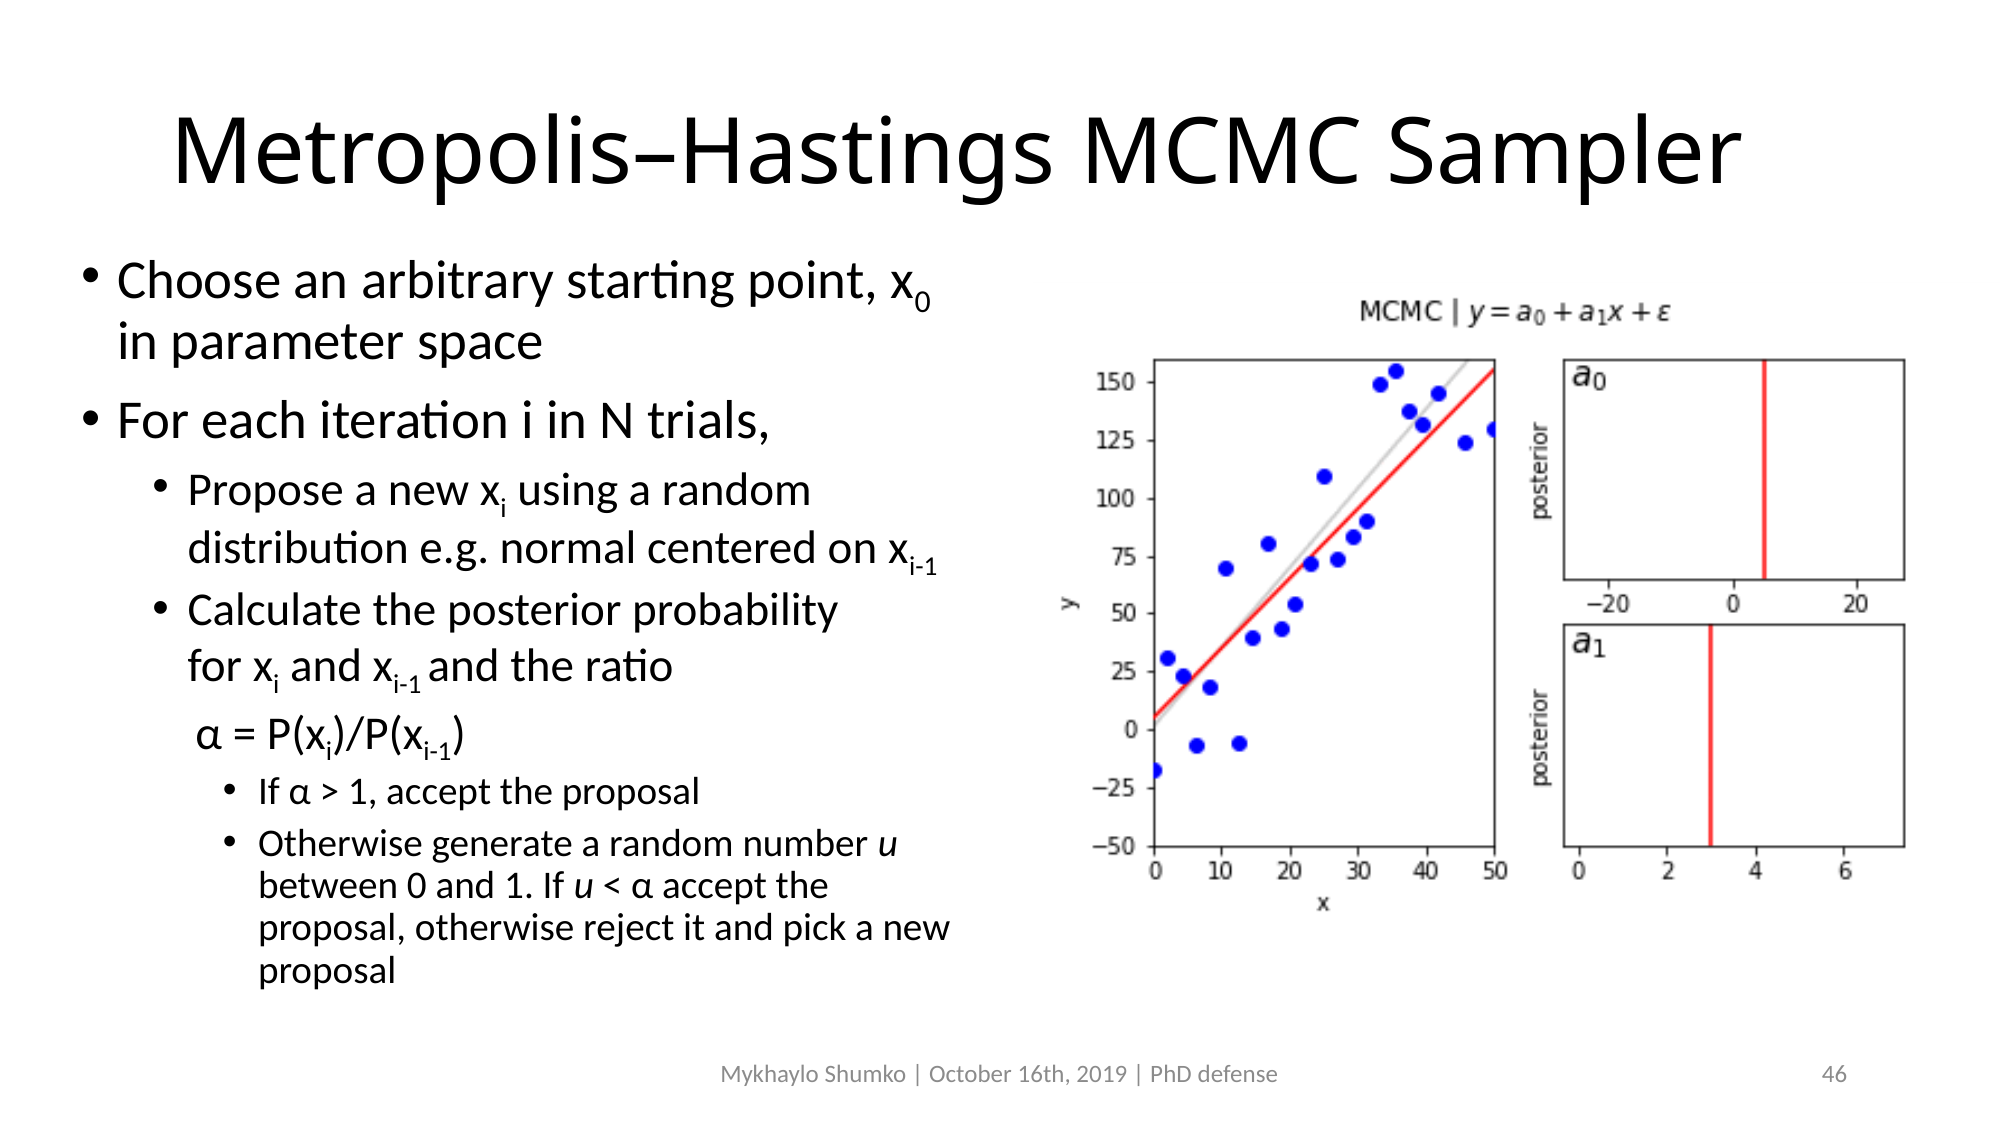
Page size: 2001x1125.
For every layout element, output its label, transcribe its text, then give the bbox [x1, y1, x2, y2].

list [1032, 281, 2000, 928]
title Metropolis–Hastings MCMC Sampler [154, 45, 1880, 263]
footer Mykhaylo Shumko | October 16th, 2019 | PhD defense [662, 1042, 1338, 1103]
slide_number 46 [1412, 1042, 1863, 1103]
list Choose an arbitrary starting point, x0 in parameter space For each iteration i in N trials, Propose a new xi using a random distribution e.g. normal centered on xi-1 Calculate the posterior probability for xi and xi-1 and the ratio α = P(xi)/P(xi-1) If α > 1, accept the proposal Otherwise generate a random number u between 0 and 1. If u < α accept the proposal, otherwise reject it and pick a new proposal [66, 237, 988, 1014]
